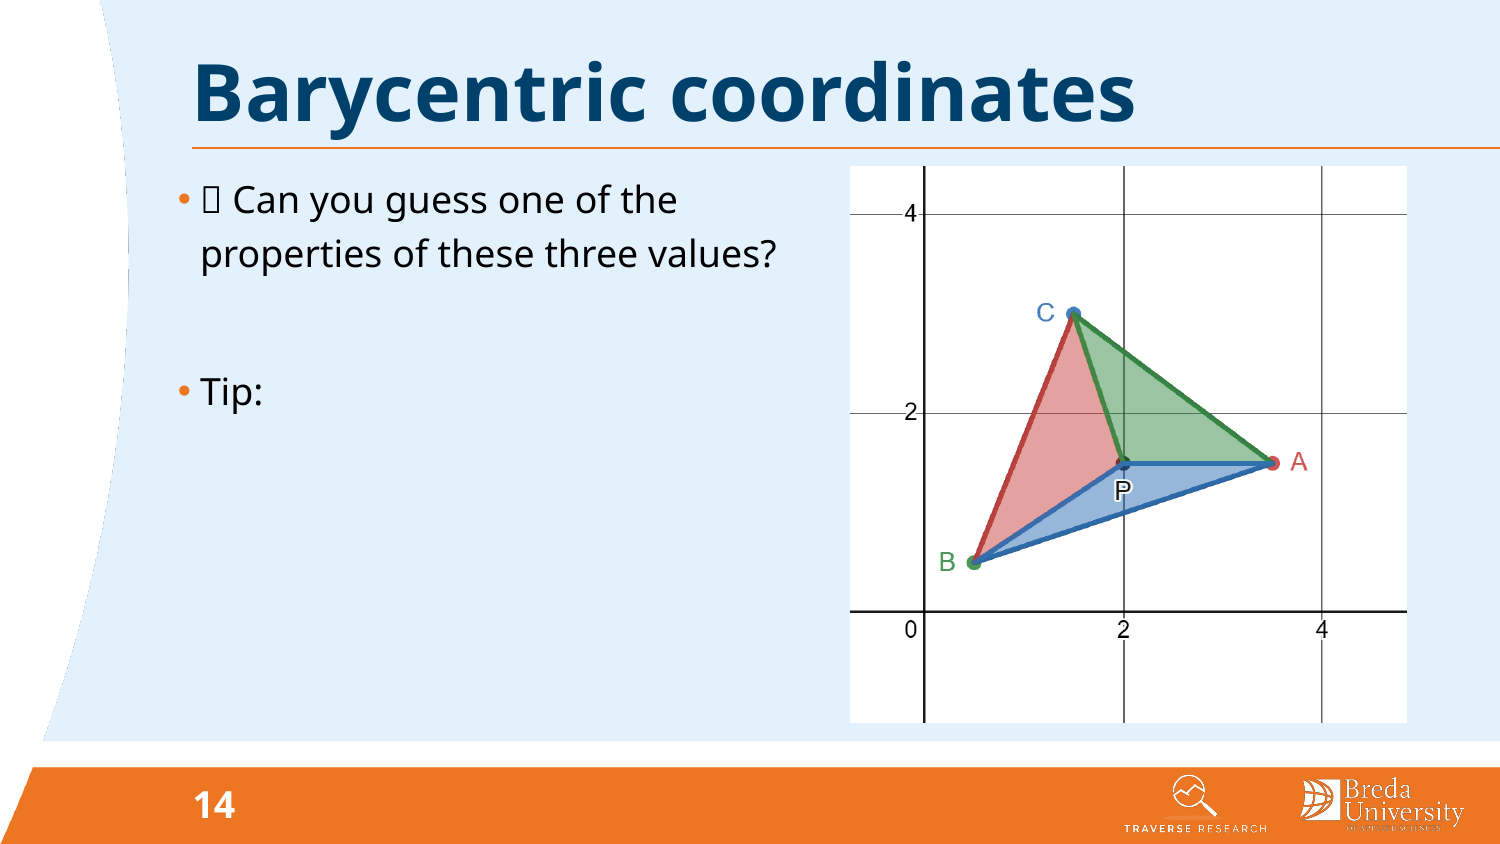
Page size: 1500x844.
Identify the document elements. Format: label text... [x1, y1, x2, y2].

picture [0, 0, 1500, 844]
title Barycentric coordinates [191, 3, 1341, 138]
slide_number 14 [177, 773, 351, 819]
